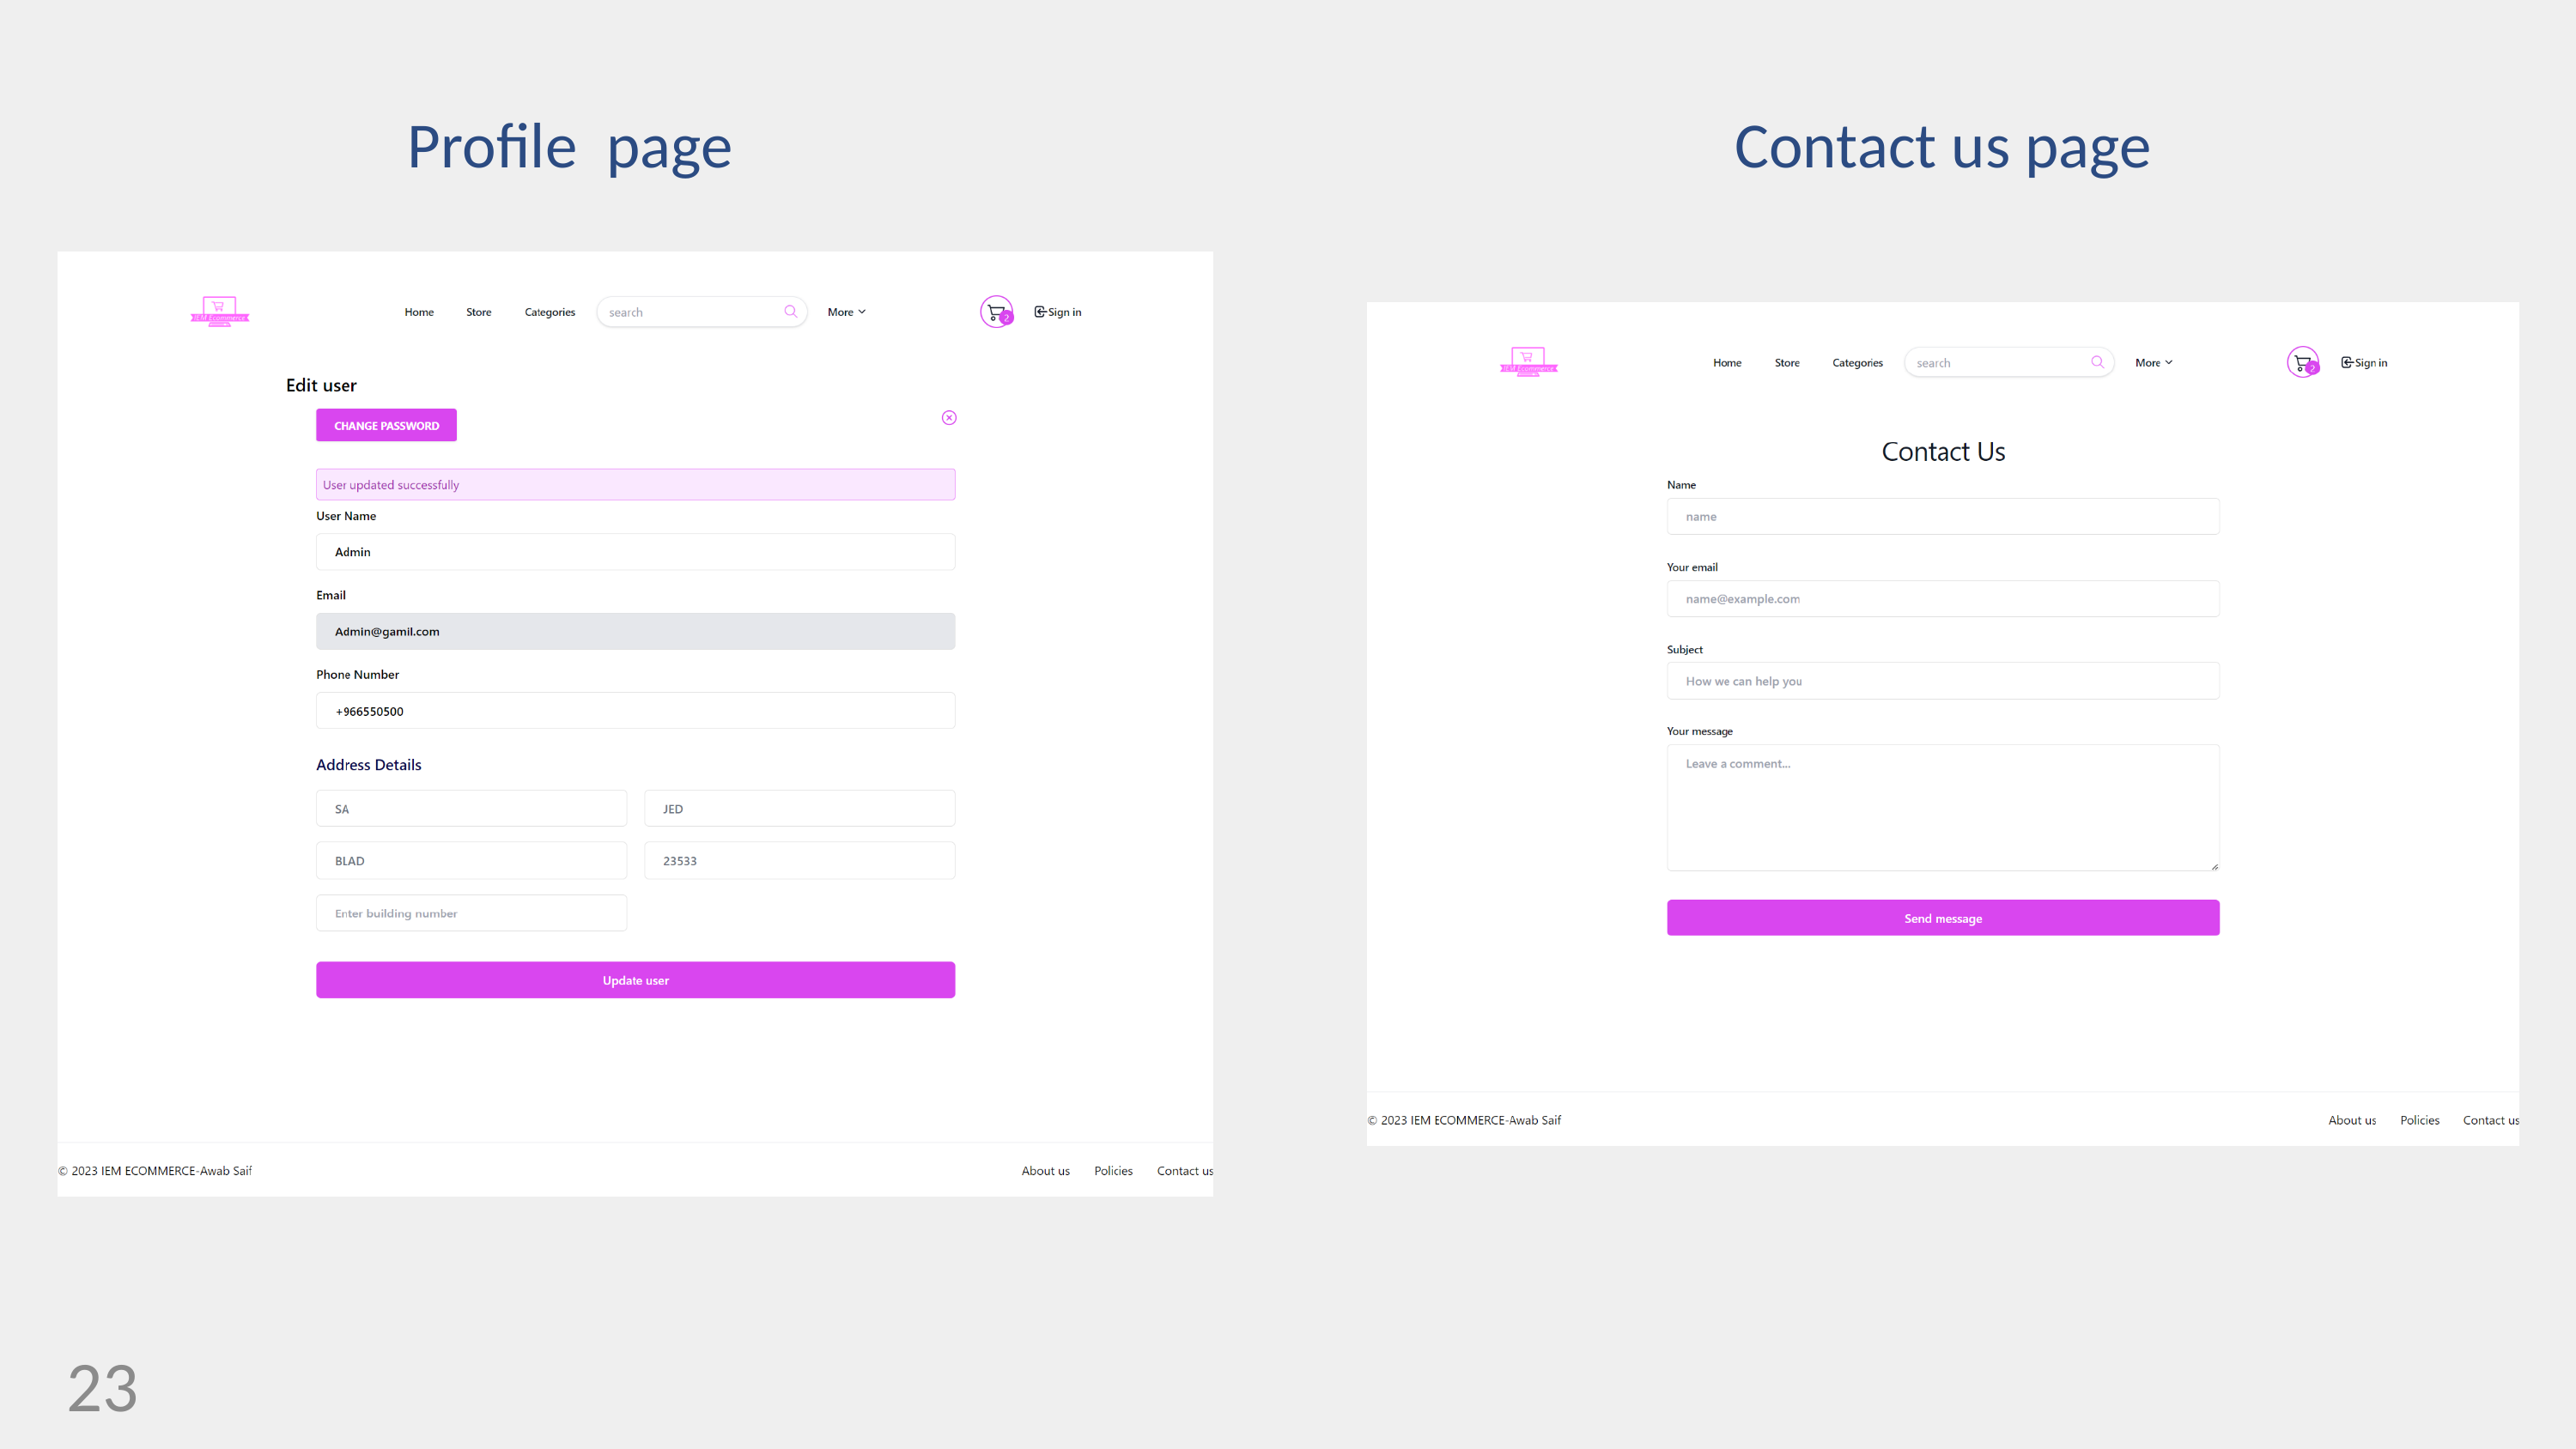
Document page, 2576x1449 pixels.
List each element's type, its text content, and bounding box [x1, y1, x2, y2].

picture [58, 252, 1213, 1197]
picture [1367, 302, 2520, 1146]
text_box Contact us page [1686, 103, 2202, 181]
text_box 23 [53, 1357, 355, 1410]
text_box Profile page [407, 103, 923, 181]
